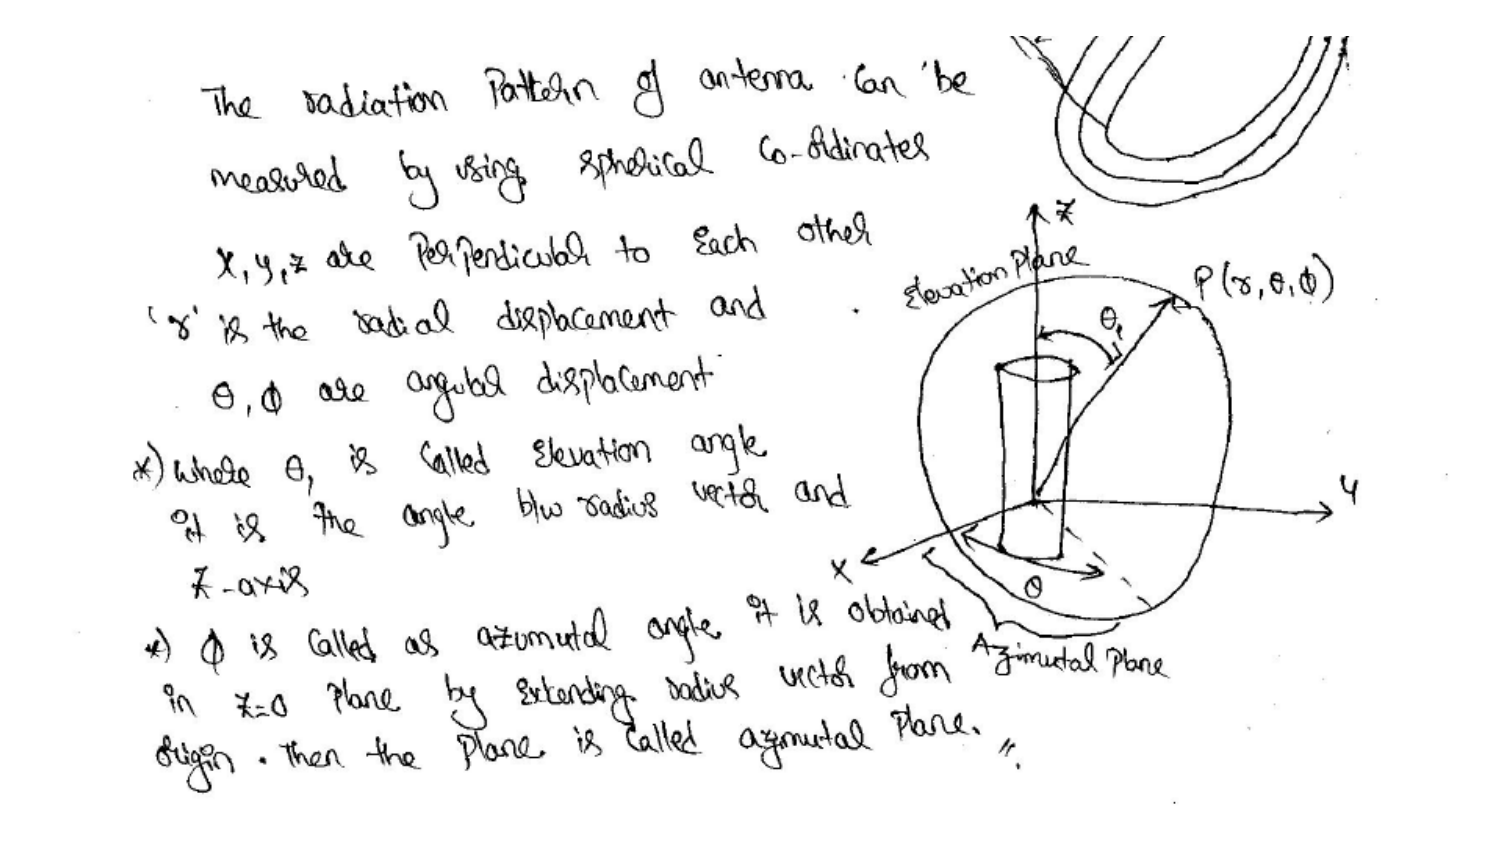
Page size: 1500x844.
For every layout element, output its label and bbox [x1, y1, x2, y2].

picture [35, 36, 1465, 808]
